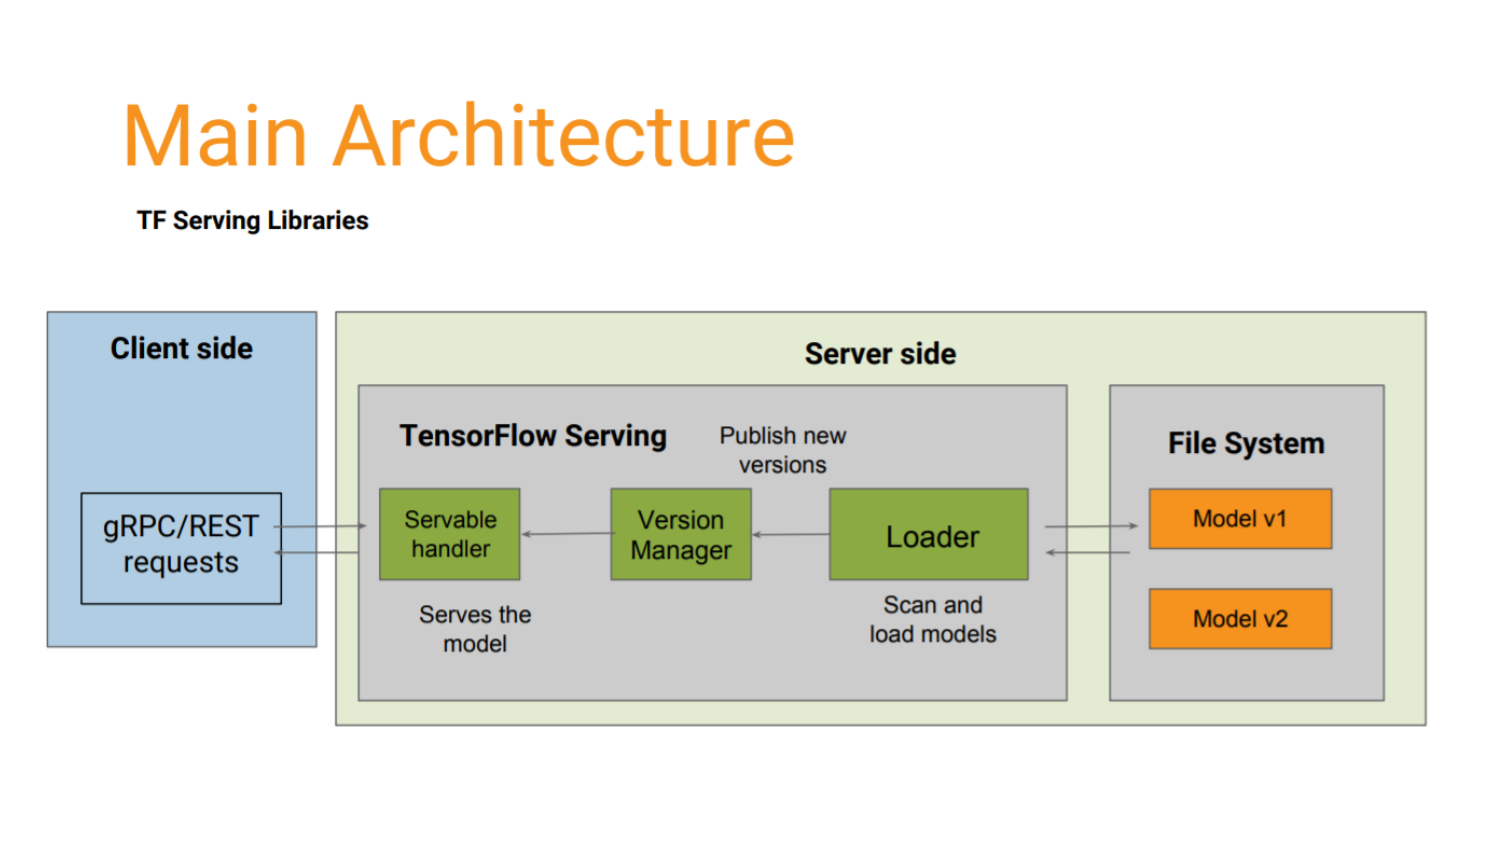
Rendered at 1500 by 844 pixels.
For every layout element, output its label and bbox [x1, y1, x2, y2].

picture [5, 62, 1471, 812]
